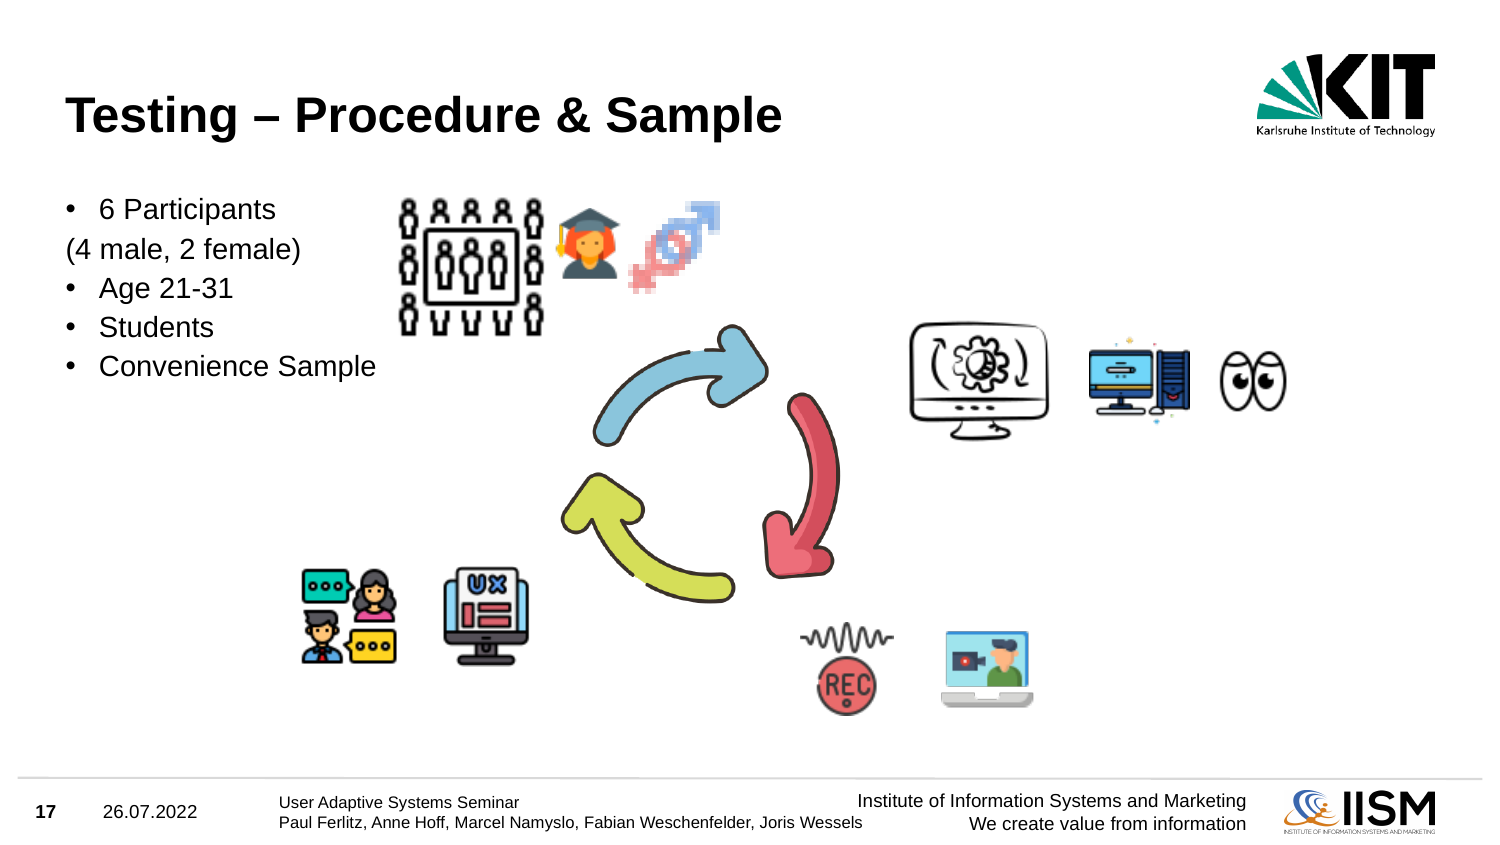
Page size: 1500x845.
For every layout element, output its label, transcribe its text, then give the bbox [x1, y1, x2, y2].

title Testing – Procedure & Sample [64, 48, 1192, 144]
slide_number 17 [35, 778, 89, 844]
picture [436, 566, 537, 668]
picture [1284, 790, 1435, 834]
picture [1257, 54, 1435, 137]
picture [298, 566, 400, 668]
list 6 Participants (4 male, 2 female) Age 21-31 Students Convenience Sample [65, 194, 1126, 747]
picture [937, 619, 1038, 721]
picture [1214, 342, 1293, 421]
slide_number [102, 778, 272, 844]
picture [901, 303, 1057, 460]
picture [394, 194, 894, 717]
picture [1089, 331, 1191, 432]
